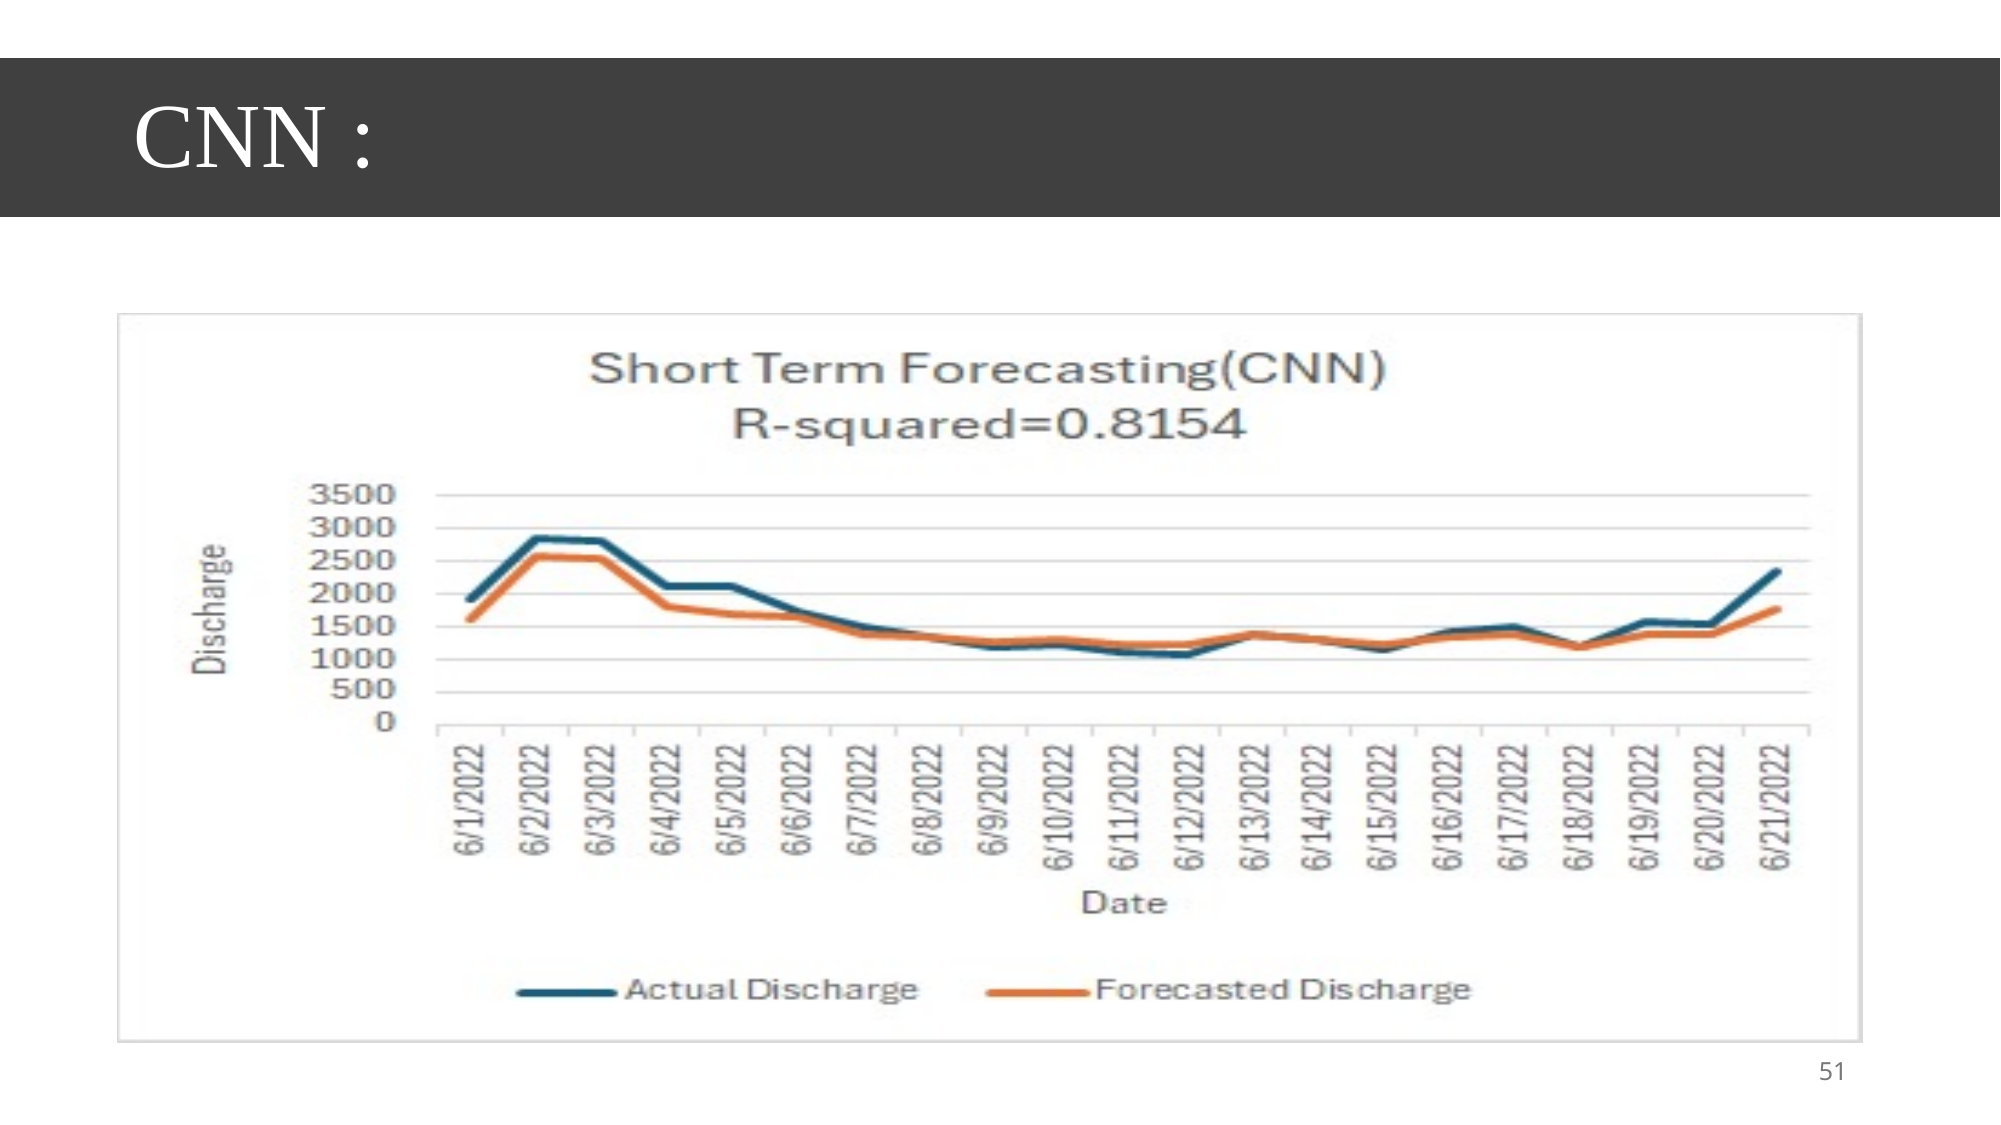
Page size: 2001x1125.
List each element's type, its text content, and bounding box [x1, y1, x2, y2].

picture [117, 313, 1864, 1044]
slide_number 51 [1412, 1044, 1863, 1103]
title CNN : [0, 58, 2000, 217]
